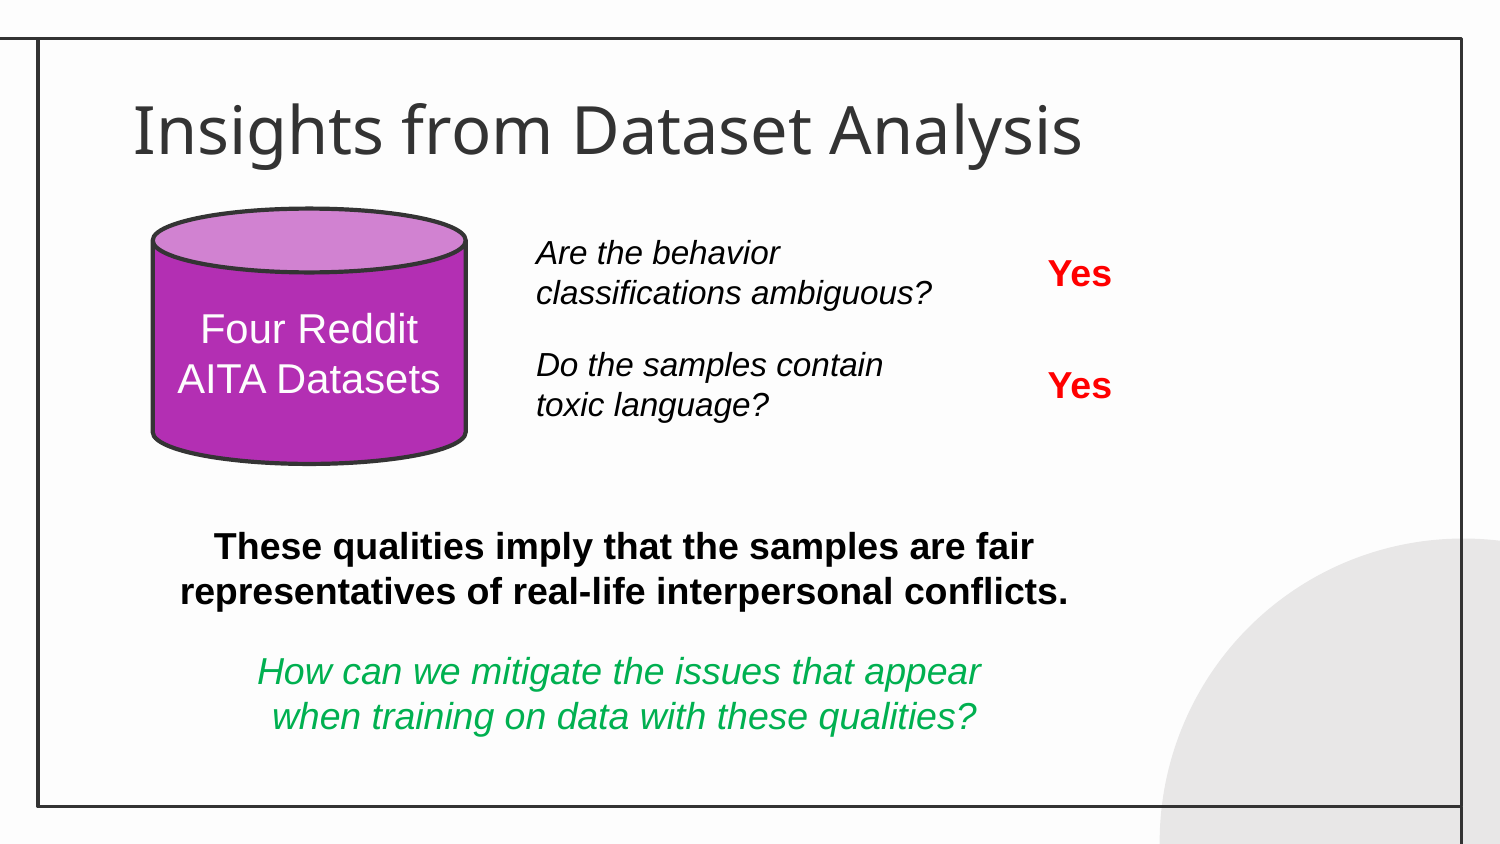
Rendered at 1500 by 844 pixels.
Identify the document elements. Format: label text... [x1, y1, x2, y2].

text_box Yes [1032, 241, 1128, 302]
text_box Four Reddit AITA Datasets [150, 206, 468, 467]
text_box These qualities imply that the samples are fair representatives of real-life interpersonal conflicts. How can we mitigate the issues that appear when training on data with these qualities? [99, 514, 1150, 745]
text_box Do the samples contain toxic language? [521, 336, 915, 431]
title Insights from Dataset Analysis [118, 72, 1383, 167]
text_box Are the behavior classifications ambiguous? [521, 223, 952, 319]
text_box Yes [1032, 353, 1128, 414]
